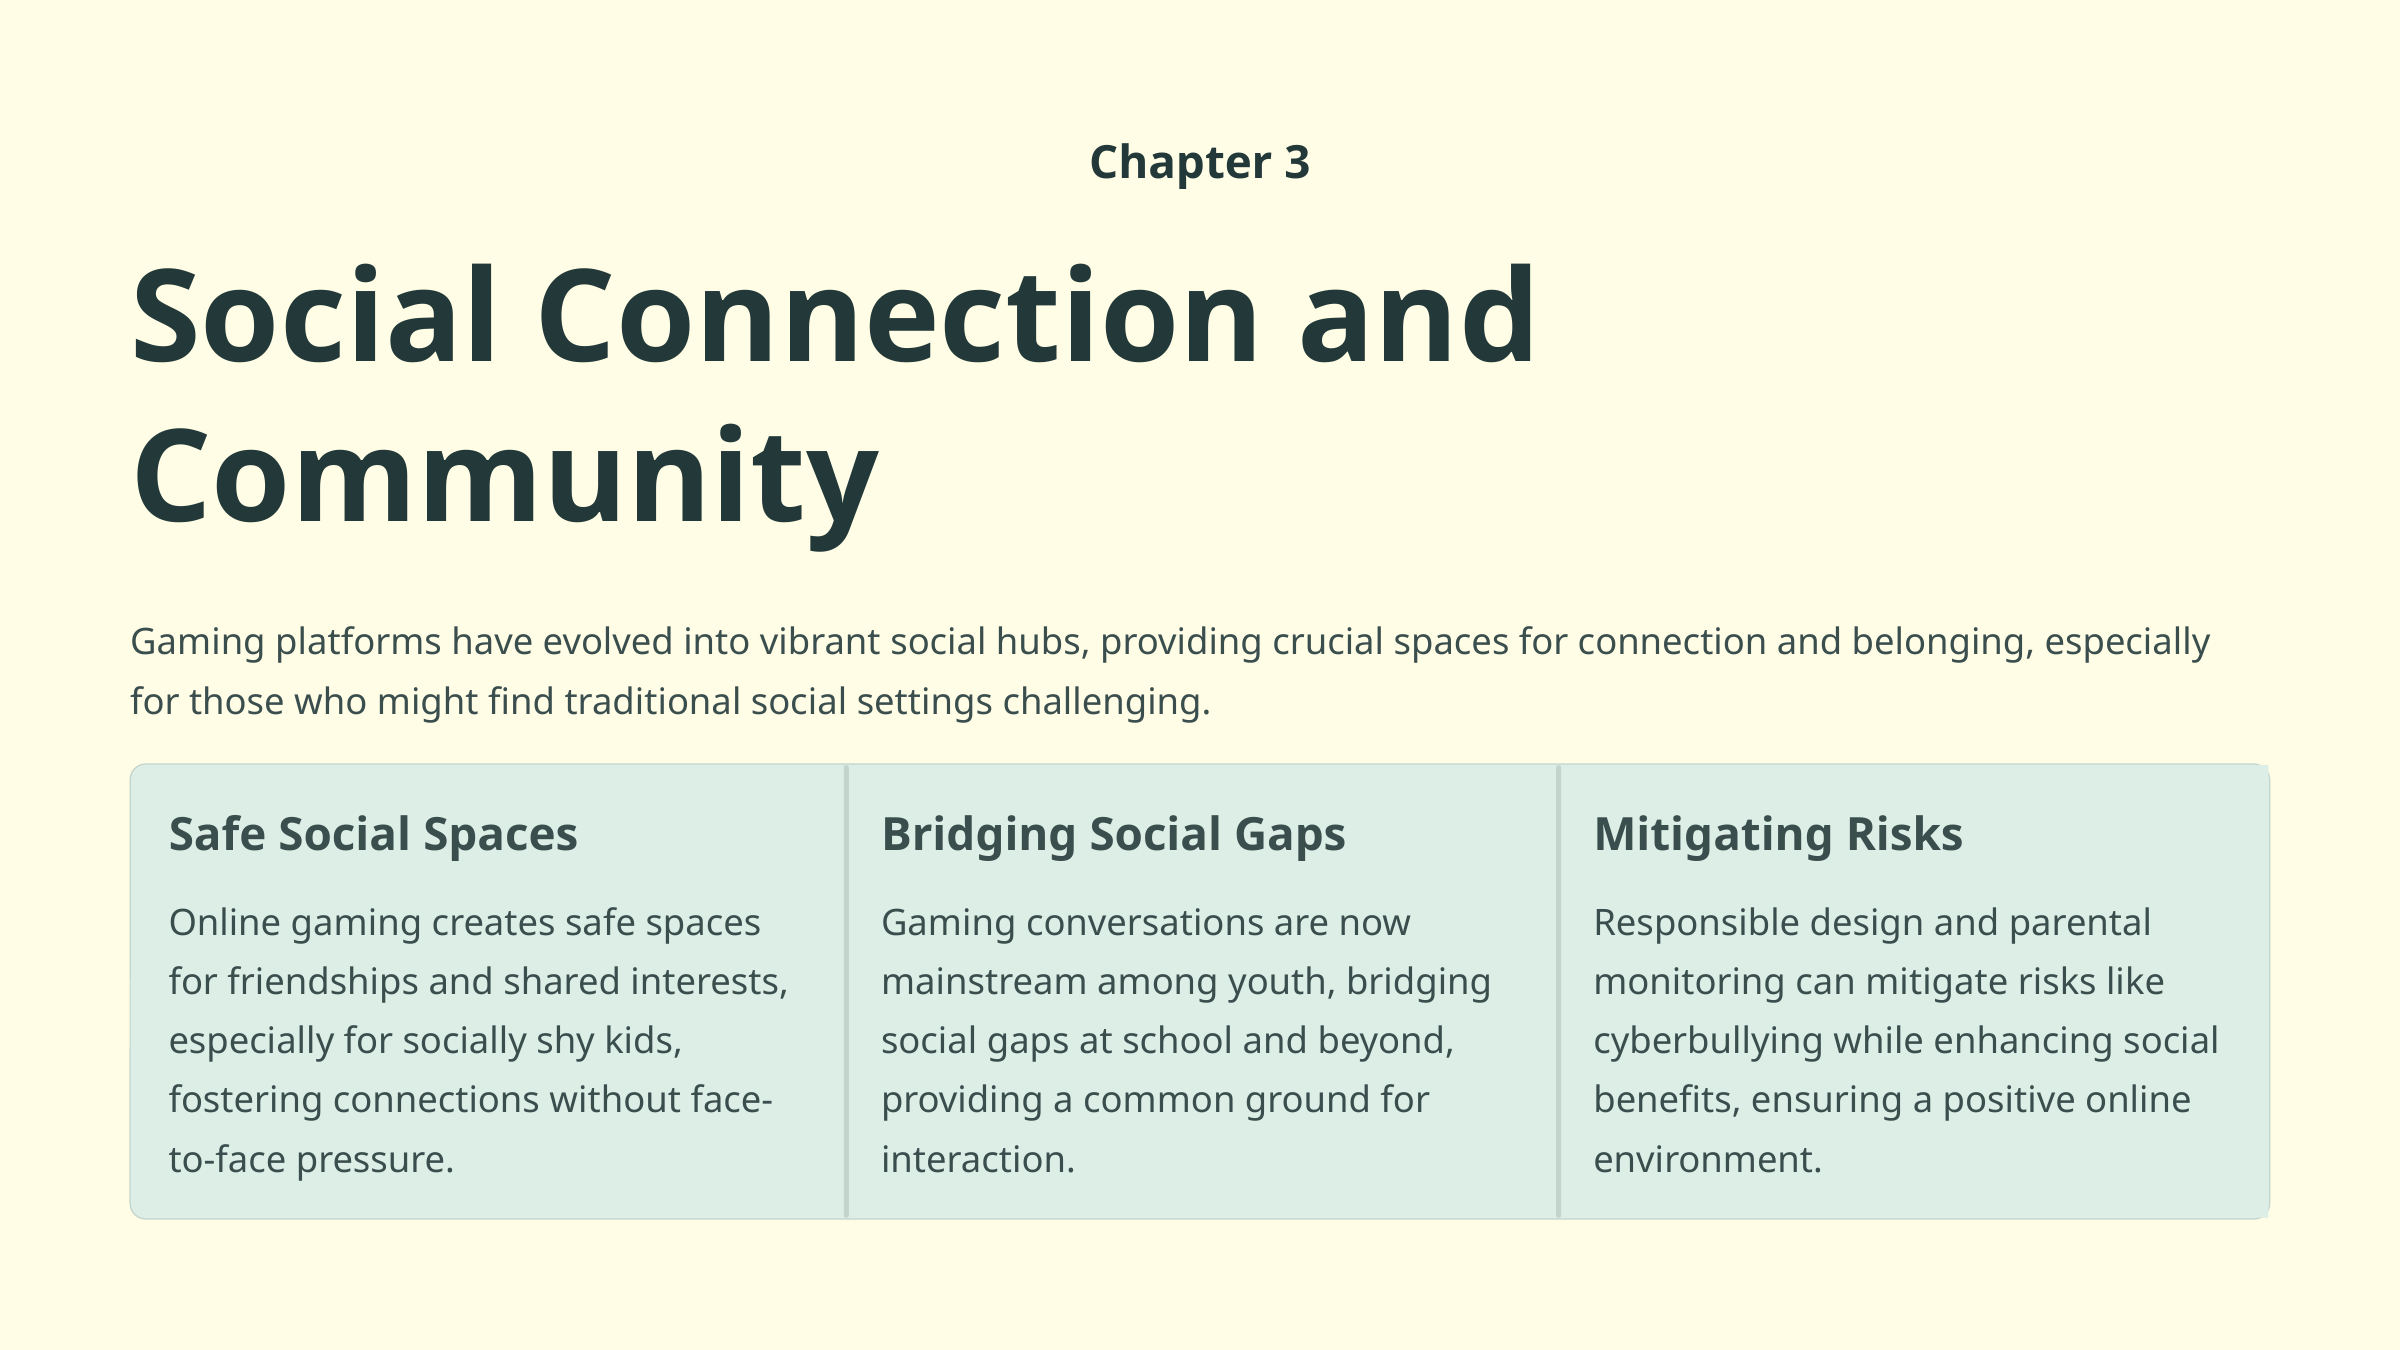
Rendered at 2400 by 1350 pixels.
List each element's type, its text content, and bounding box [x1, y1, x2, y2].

text_box [848, 765, 1556, 1218]
text_box [130, 763, 2260, 1220]
text_box Gaming platforms have evolved into vibrant social hubs, providing crucial spaces for connection and belonging, especially for those who might find traditional social settings challenging. [130, 603, 2270, 723]
text_box [843, 765, 849, 1218]
text_box Responsible design and parental monitoring can mitigate risks like cyberbullying while enhancing social benefits, ensuring a positive online environment. [1593, 882, 2232, 1181]
text_box Bridging Social Gaps [880, 802, 1404, 861]
text_box [1556, 765, 1562, 1218]
text_box Chapter 3 [967, 130, 1433, 189]
text_box Safe Social Spaces [168, 802, 654, 861]
text_box Social Connection and Community [130, 226, 2270, 548]
text_box Mitigating Risks [1593, 802, 2059, 861]
text_box Gaming conversations are now mainstream among youth, bridging social gaps at school and beyond, providing a common ground for interaction. [881, 882, 1519, 1181]
text_box Online gaming creates safe spaces for friendships and shared interests, especially for socially shy kids, fostering connections without face-to-face pressure. [168, 882, 807, 1181]
text_box [131, 765, 843, 1218]
text_box [1561, 765, 2269, 1218]
